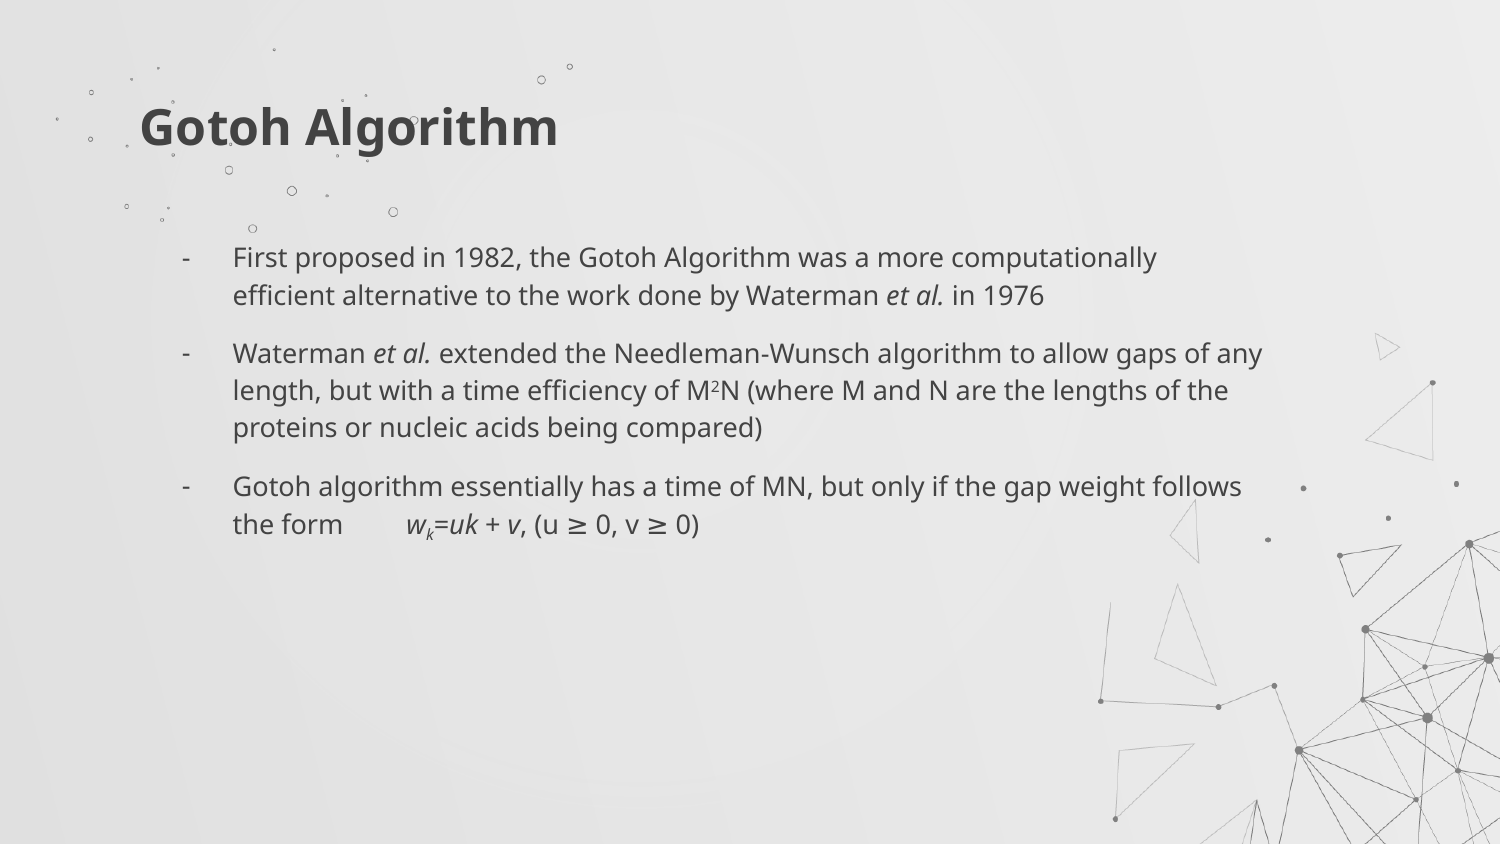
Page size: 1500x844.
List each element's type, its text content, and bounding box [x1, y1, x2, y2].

list First proposed in 1982, the Gotoh Algorithm was a more computationally efficient alternative to the work done by Waterman et al. in 1976 Waterman et al. extended the Needleman-Wunsch algorithm to allow gaps of any length, but with a time efficiency of M2N (where M and N are the lengths of the proteins or nucleic acids being compared) Gotoh algorithm essentially has a time of MN, but only if the gap weight follows the form wk=uk + v, (u ≥ 0, v ≥ 0) [142, 220, 1278, 777]
title Gotoh Algorithm [124, 80, 1460, 176]
picture [0, 0, 1500, 844]
